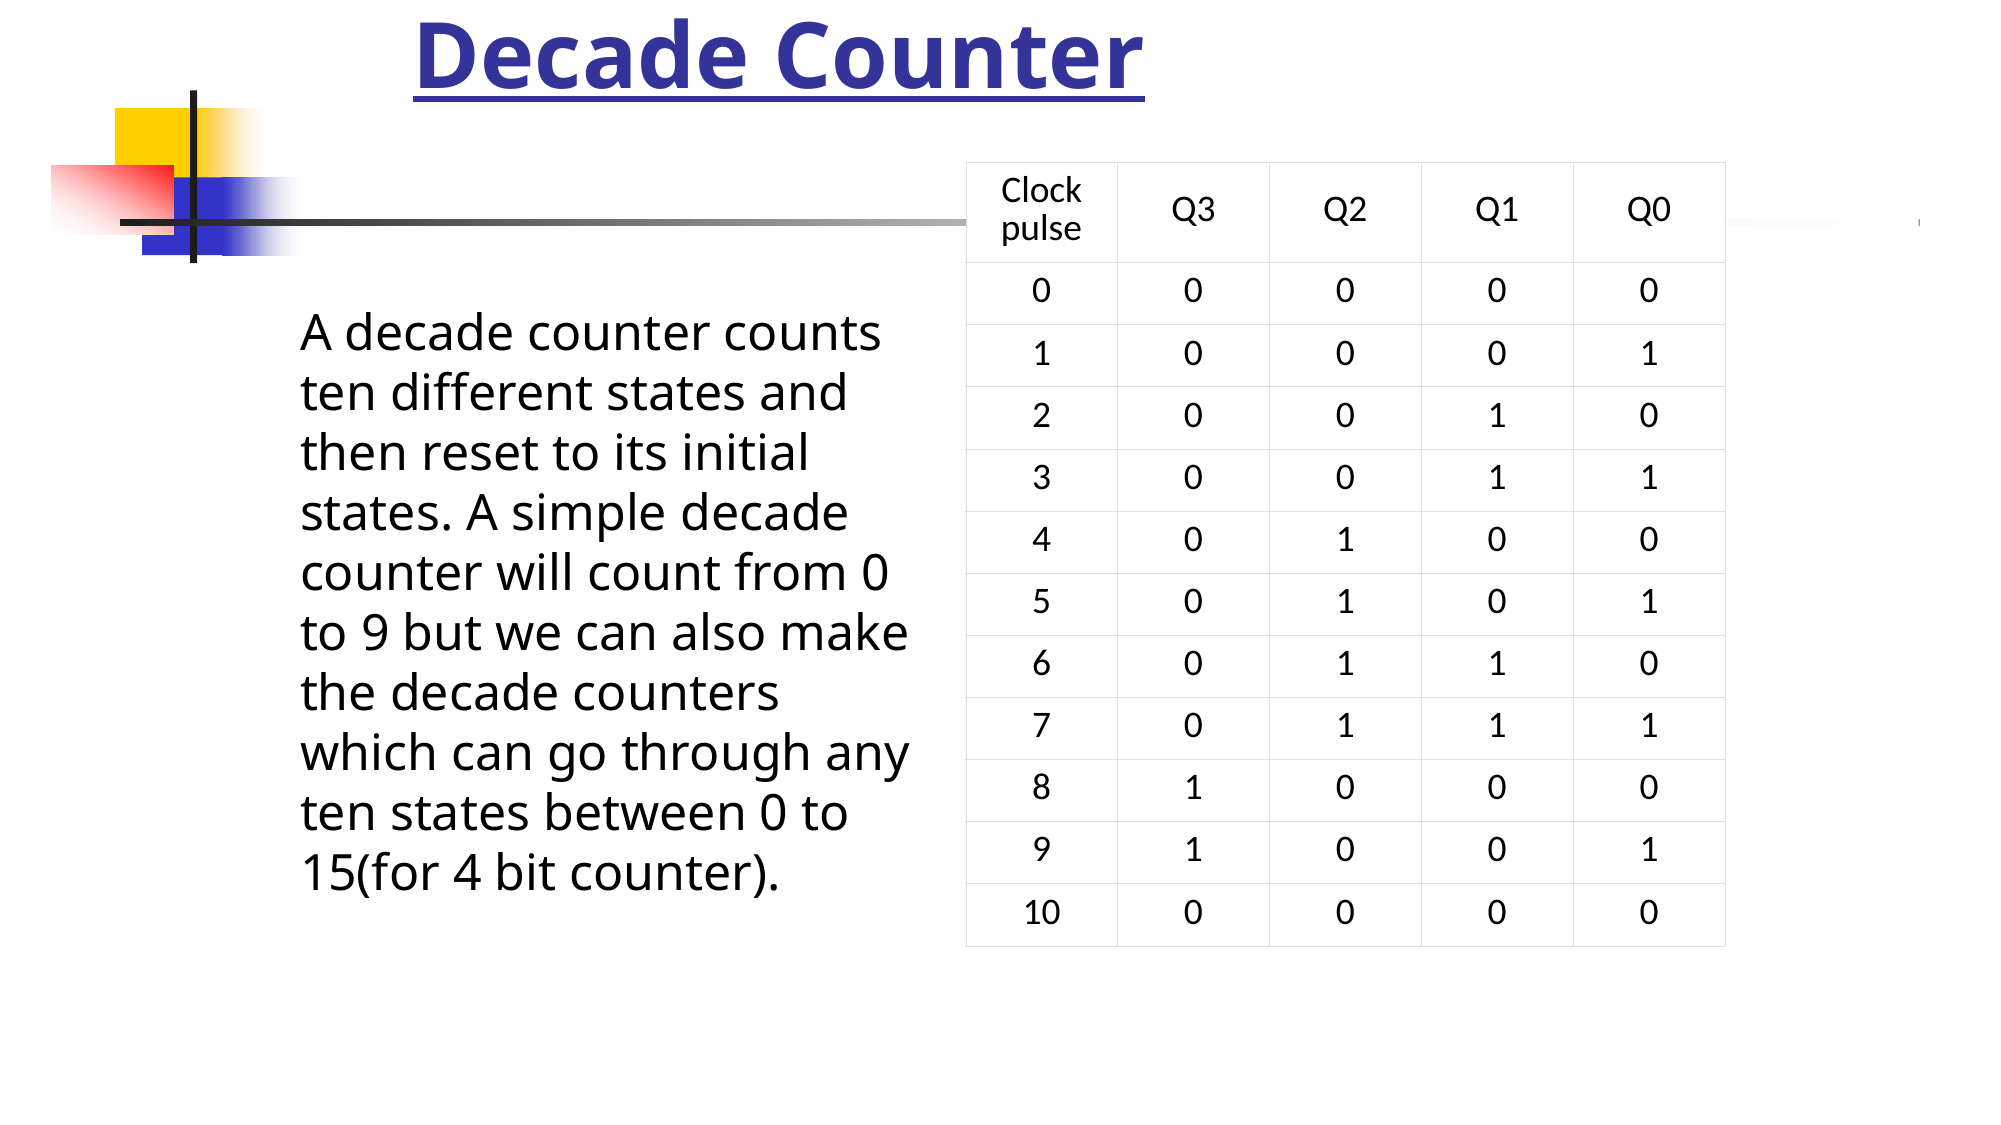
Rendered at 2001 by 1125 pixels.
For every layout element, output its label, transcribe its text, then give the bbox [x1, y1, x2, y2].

table_cell 1 [1574, 325, 1725, 386]
list A decade counter counts ten different states and then reset to its initial states. A simple decade counter will count from 0 to 9 but we can also make the decade counters which can go through any ten states between 0 to 15(for 4 bit counter). [300, 299, 925, 906]
table_cell 0 [1422, 822, 1573, 883]
table_cell 1 [1118, 822, 1269, 883]
table_cell 0 [1574, 387, 1725, 449]
table_header Q3 [1118, 163, 1269, 262]
table_cell 0 [1422, 512, 1573, 573]
table_cell 6 [967, 636, 1117, 697]
table_cell 0 [1270, 263, 1421, 324]
table_cell 0 [1422, 884, 1573, 946]
table_cell 0 [1118, 698, 1269, 759]
table_cell 9 [967, 822, 1117, 883]
table_cell 5 [967, 574, 1117, 635]
table_cell 0 [1118, 325, 1269, 386]
table_cell 0 [1118, 450, 1269, 511]
table_cell 1 [1422, 636, 1573, 697]
table_cell 0 [1270, 822, 1421, 883]
table_header Q2 [1270, 163, 1421, 262]
table_cell 0 [1574, 512, 1725, 573]
table_cell 0 [1422, 760, 1573, 821]
table_cell 0 [967, 263, 1117, 324]
table_cell 7 [967, 698, 1117, 759]
table_cell 0 [1574, 263, 1725, 324]
table_cell 1 [1574, 574, 1725, 635]
title Decade Counter [412, 0, 1707, 109]
table_cell 0 [1118, 636, 1269, 697]
table_cell 1 [1574, 698, 1725, 759]
table_cell 1 [1270, 512, 1421, 573]
table_cell 1 [1118, 760, 1269, 821]
table_cell 0 [1422, 325, 1573, 386]
table_cell 0 [1574, 884, 1725, 946]
table_cell 0 [1574, 636, 1725, 697]
table_cell 1 [1270, 574, 1421, 635]
table_cell 0 [1118, 512, 1269, 573]
table_cell 1 [1422, 387, 1573, 449]
table_cell 0 [1270, 760, 1421, 821]
table_header Q0 [1574, 163, 1725, 262]
table_cell 1 [1574, 822, 1725, 883]
table_cell 0 [1422, 263, 1573, 324]
table_cell 1 [1270, 698, 1421, 759]
table_header Clock pulse [967, 163, 1117, 262]
table_cell 0 [1270, 884, 1421, 946]
table_cell 10 [967, 884, 1117, 946]
table_cell 0 [1118, 387, 1269, 449]
table_cell 0 [1574, 760, 1725, 821]
table_cell 0 [1422, 574, 1573, 635]
picture [51, 108, 966, 256]
table_cell 3 [967, 450, 1117, 511]
table_cell 0 [1118, 263, 1269, 324]
picture [1726, 219, 1920, 226]
table_cell 1 [1422, 698, 1573, 759]
table_cell 0 [1270, 450, 1421, 511]
table_cell 1 [967, 325, 1117, 386]
table_cell 8 [967, 760, 1117, 821]
table_cell 0 [1270, 325, 1421, 386]
table_cell 4 [967, 512, 1117, 573]
table_cell 0 [1118, 884, 1269, 946]
table_cell 0 [1270, 387, 1421, 449]
table_cell 1 [1574, 450, 1725, 511]
table_cell 1 [1270, 636, 1421, 697]
table_cell 0 [1118, 574, 1269, 635]
table_header Q1 [1422, 163, 1573, 262]
table_cell 1 [1422, 450, 1573, 511]
table_cell 2 [967, 387, 1117, 449]
